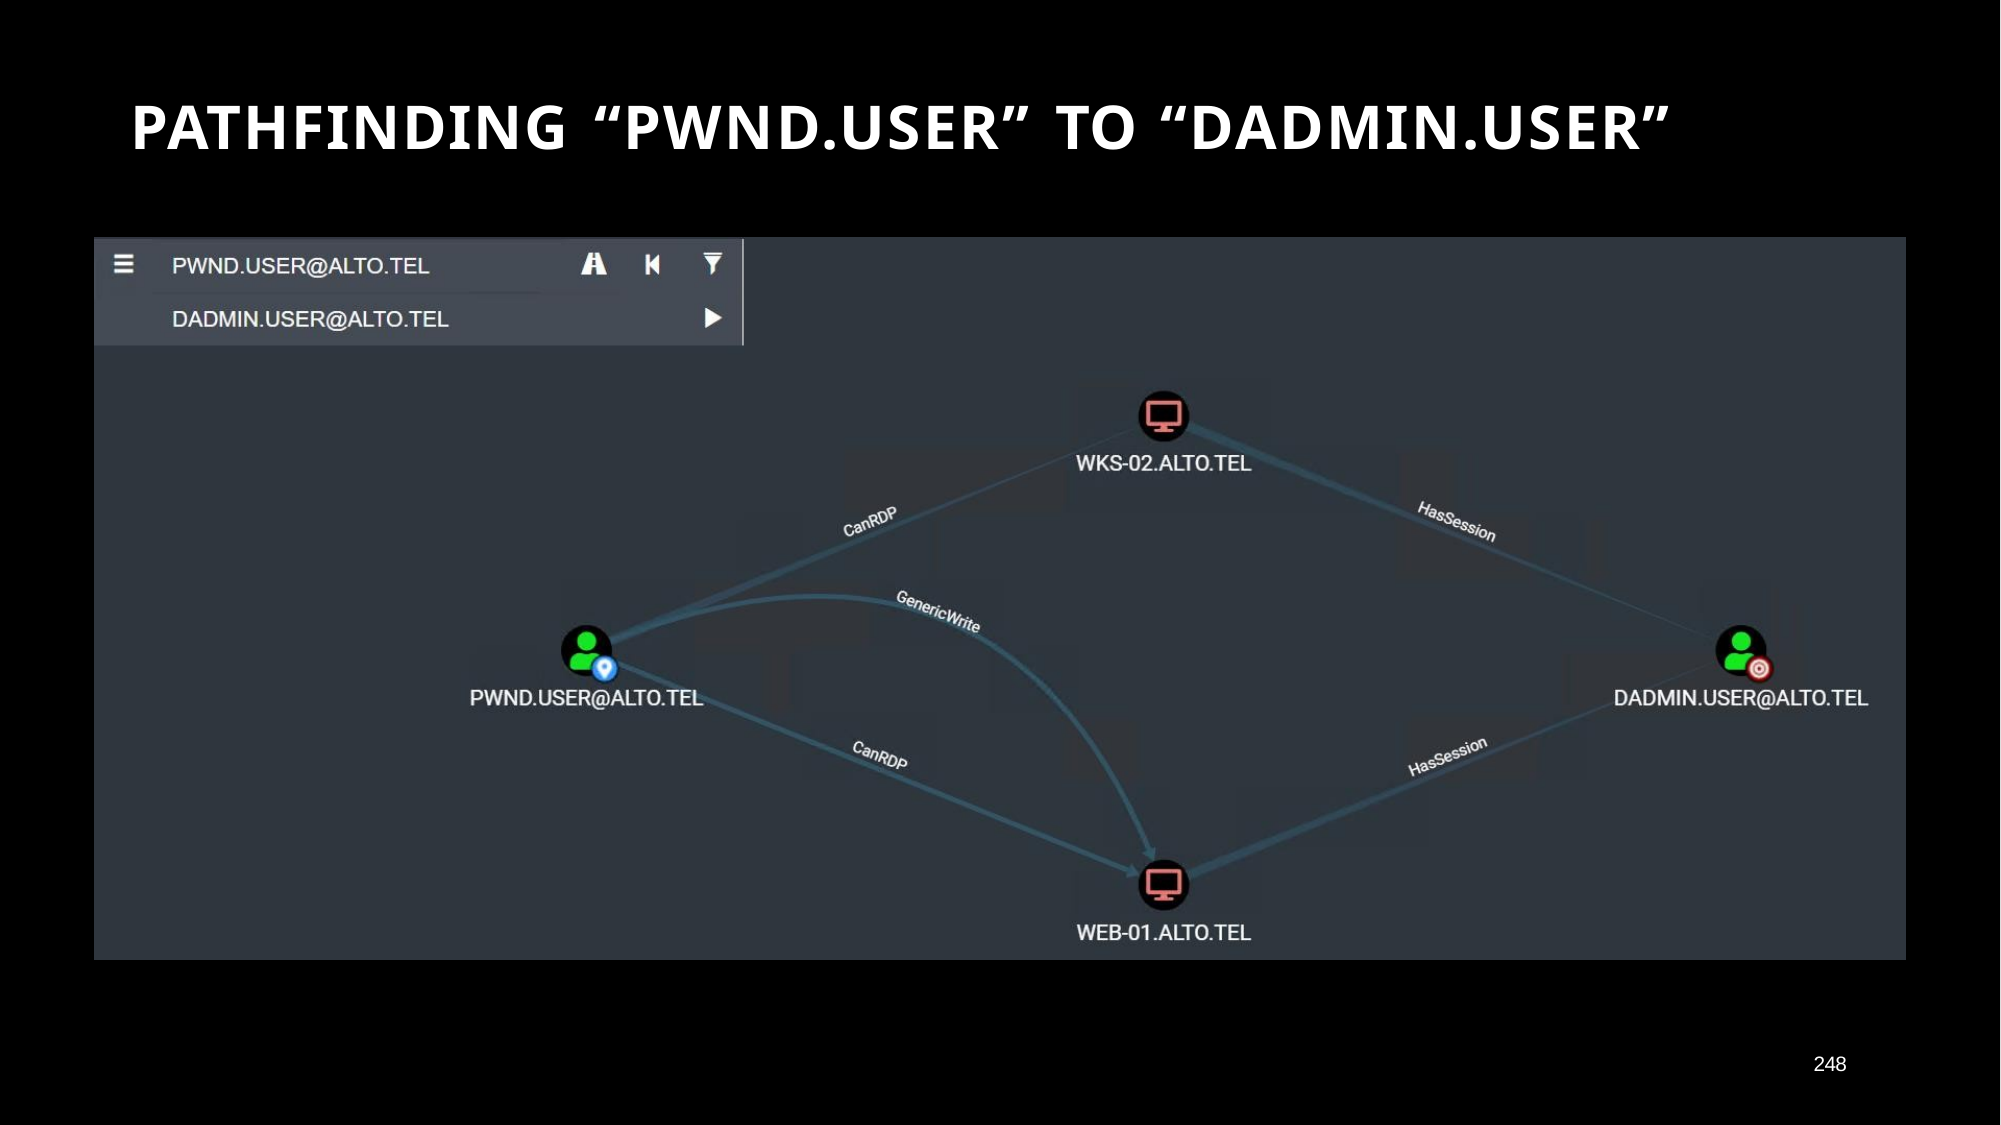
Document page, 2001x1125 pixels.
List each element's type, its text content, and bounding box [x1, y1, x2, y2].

picture [94, 237, 1906, 961]
title PATHFINDING “PWND.USER” TO “DADMIN.USER” [128, 86, 1866, 234]
slide_number 246 [897, 1033, 1887, 1125]
